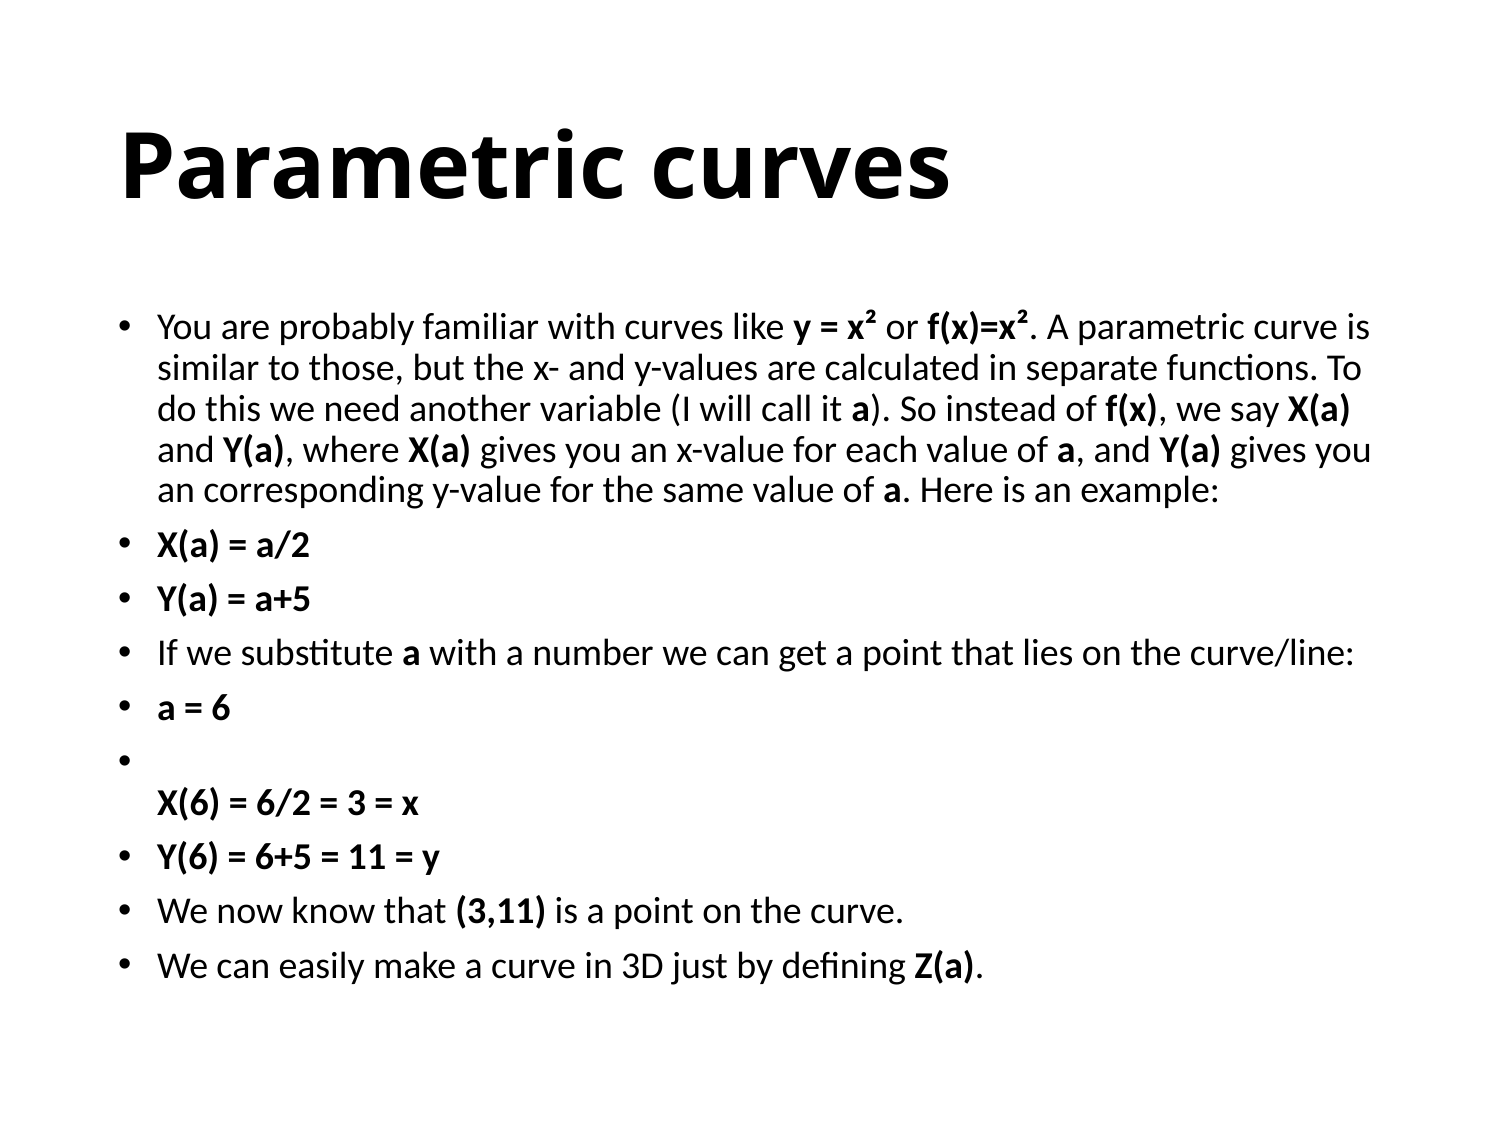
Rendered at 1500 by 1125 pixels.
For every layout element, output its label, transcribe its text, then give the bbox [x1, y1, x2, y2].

list You are probably familiar with curves like y = x² or f(x)=x². A parametric curve is similar to those, but the x- and y-values are calculated in separate functions. To do this we need another variable (I will call it a). So instead of f(x), we say X(a) and Y(a), where X(a) gives you an x-value for each value of a, and Y(a) gives you an corresponding y-value for the same value of a. Here is an example: X(a) = a/2 Y(a) = a+5 If we substitute a with a number we can get a point that lies on the curve/line: a = 6 X(6) = 6/2 = 3 = x Y(6) = 6+5 = 11 = y We now know that (3,11) is a point on the curve. We can easily make a curve in 3D just by defining Z(a). [103, 299, 1397, 1014]
title Parametric curves [103, 59, 1397, 278]
